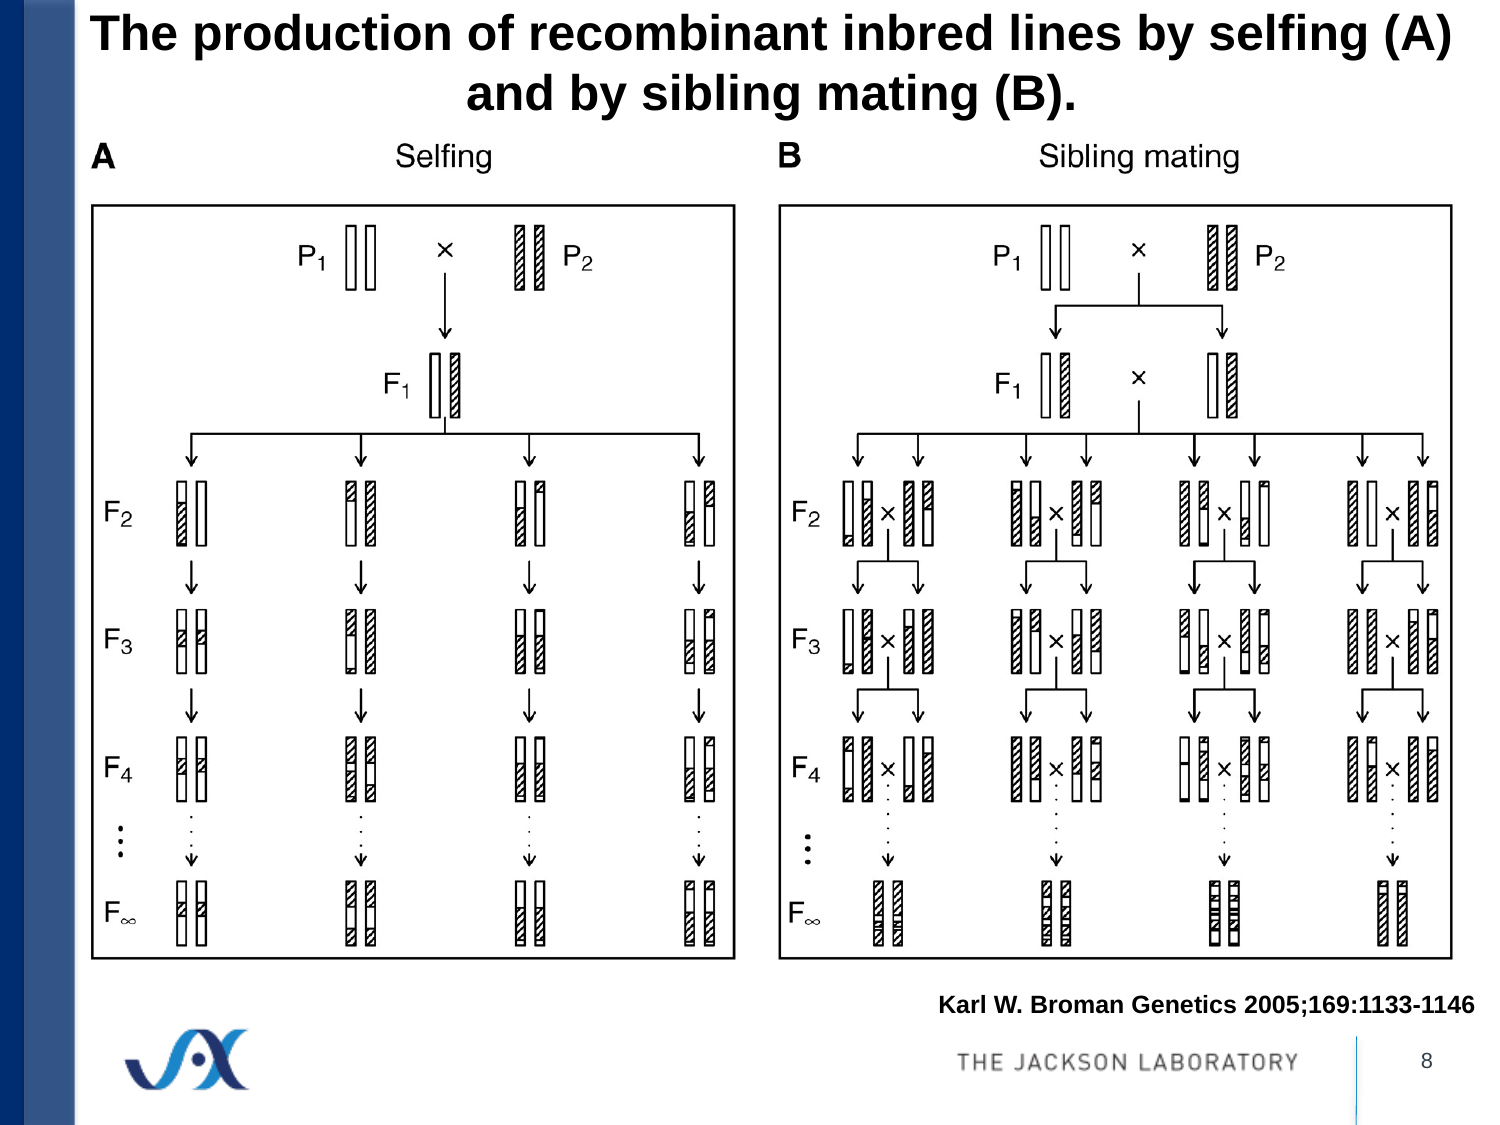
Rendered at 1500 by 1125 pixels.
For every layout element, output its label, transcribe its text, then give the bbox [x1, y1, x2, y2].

text_box <number> [1097, 1030, 1448, 1090]
picture [110, 1011, 268, 1106]
picture [88, 139, 1456, 962]
text_box Karl W. Broman Genetics 2005;169:1133-1146 [938, 988, 1500, 1030]
picture [957, 1051, 1097, 1076]
text_box The production of recombinant inbred lines by selfing (A) and by sibling mating (B). [59, 0, 1485, 75]
